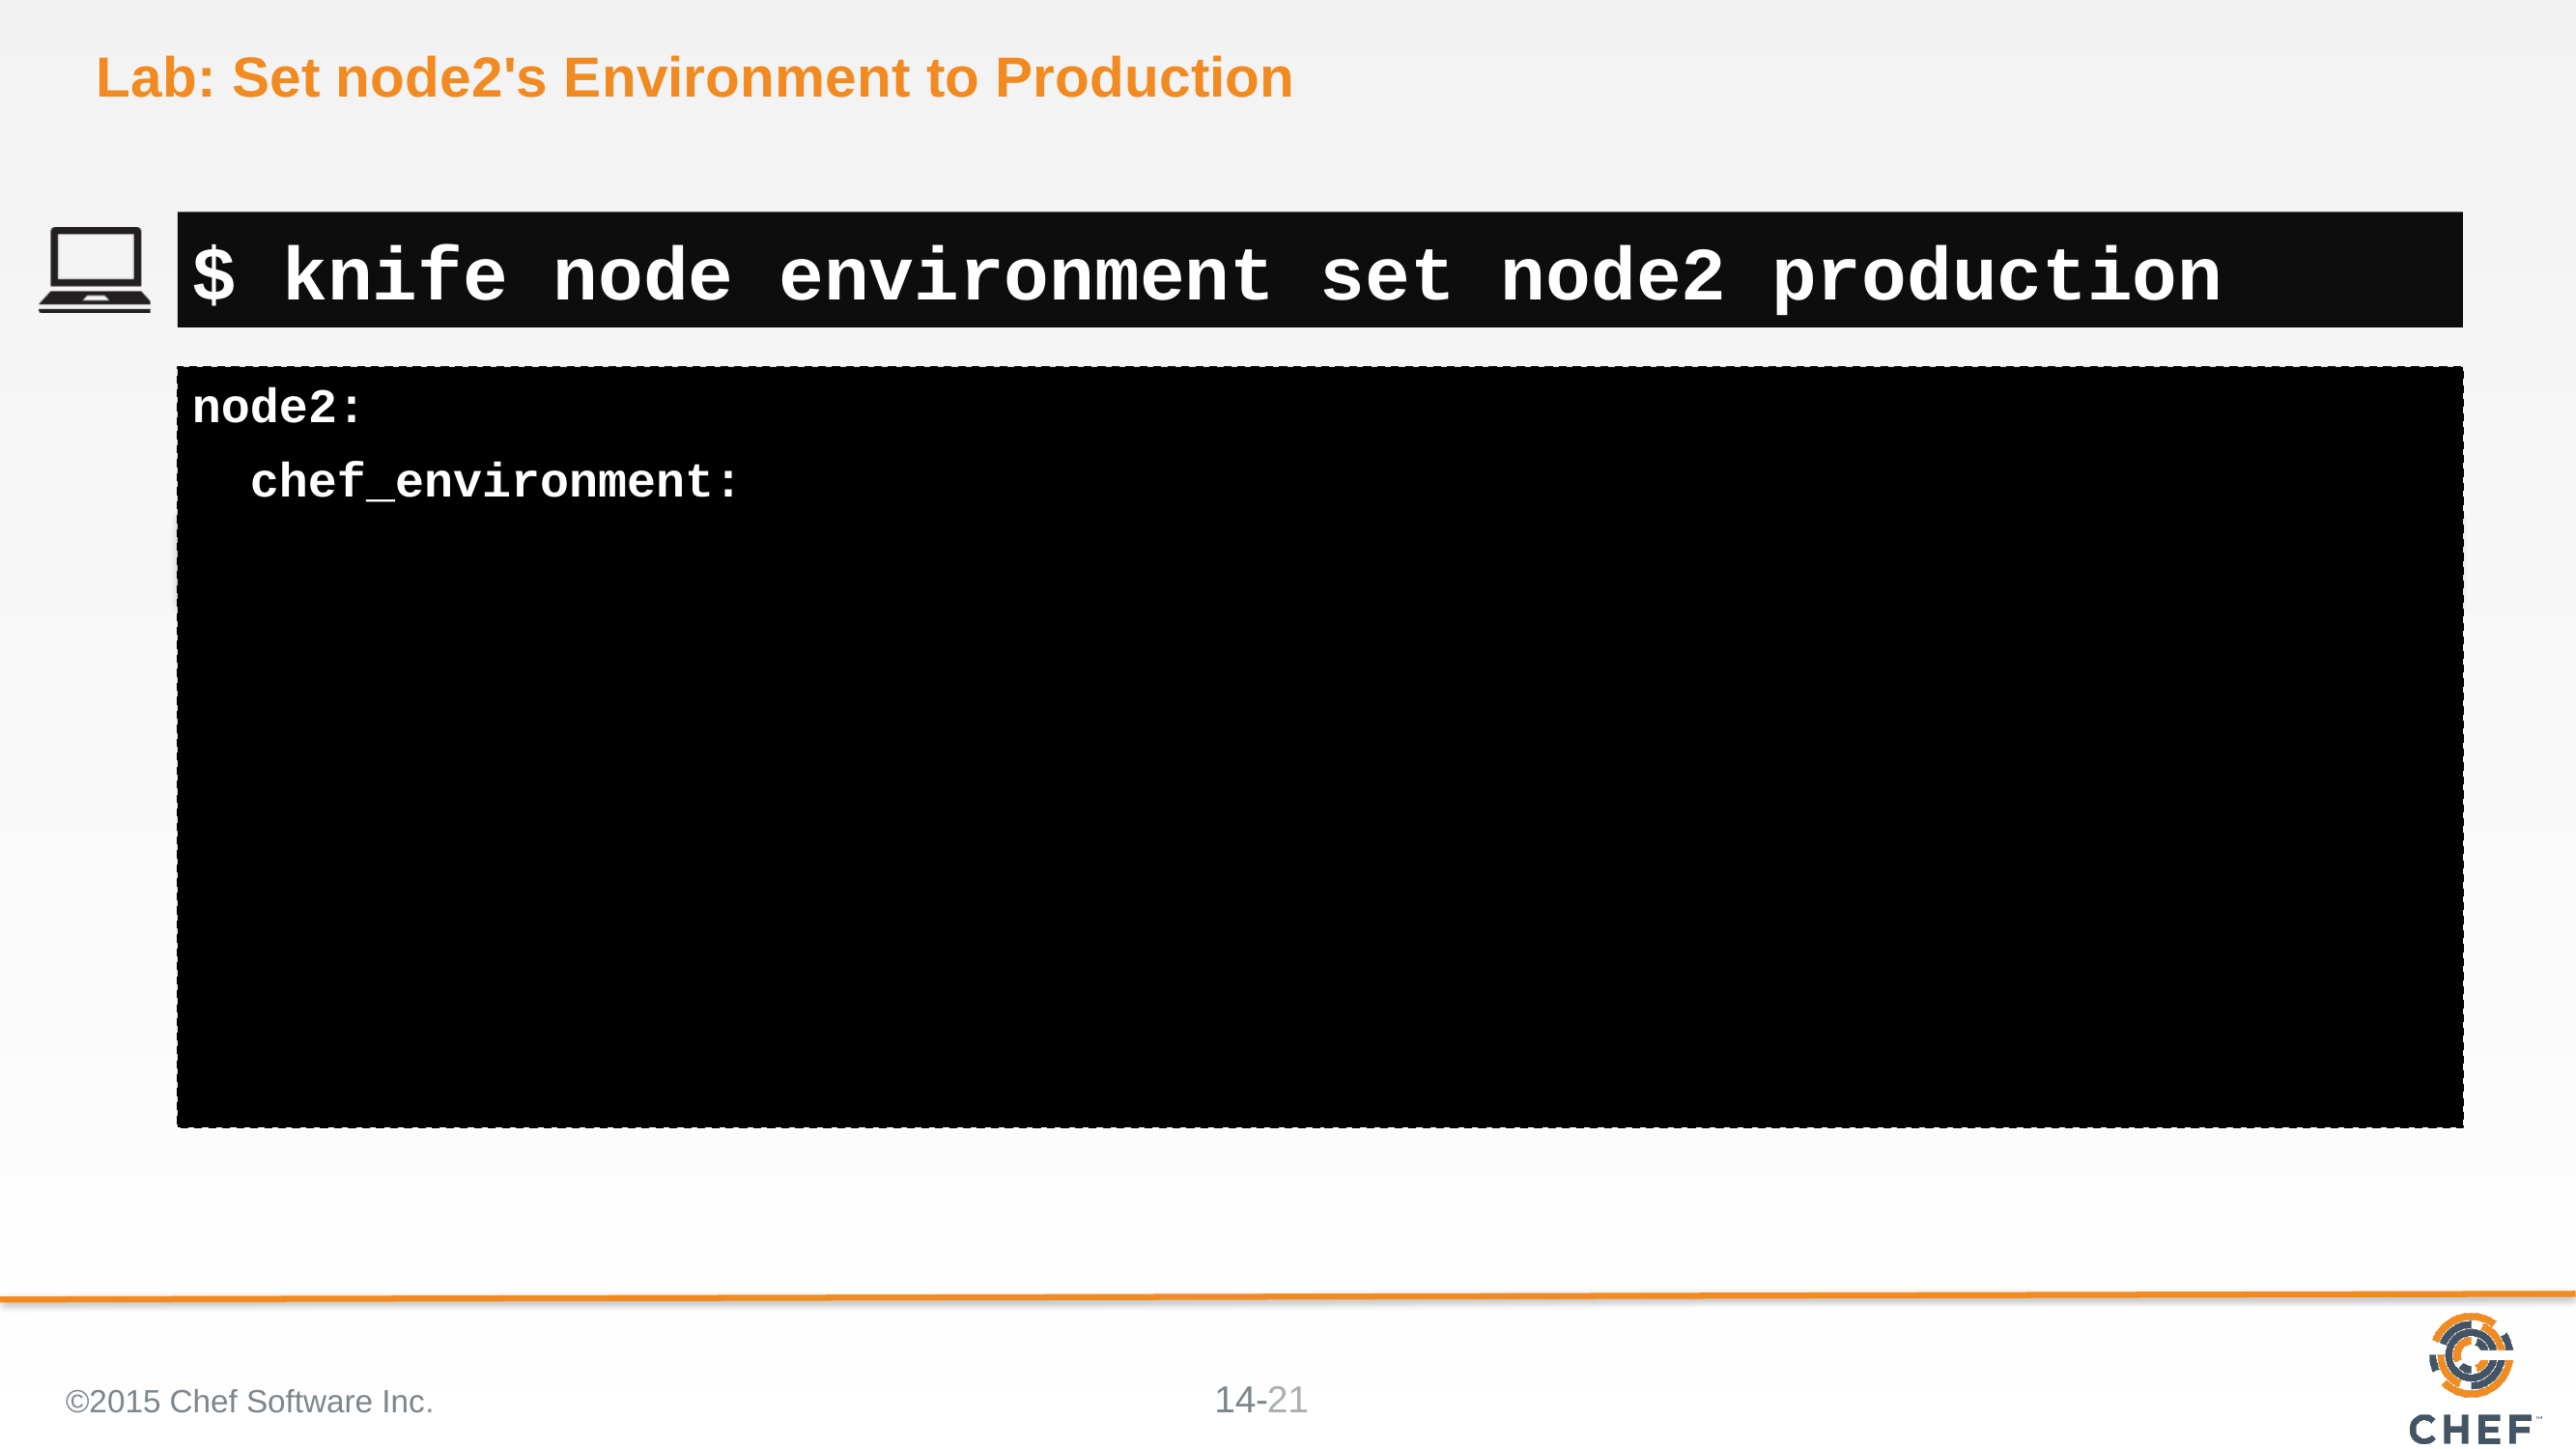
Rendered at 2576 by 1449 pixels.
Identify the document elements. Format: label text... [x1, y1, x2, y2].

picture [2399, 1297, 2550, 1449]
title Lab: Set node2's Environment to Production [96, 48, 2463, 180]
list $ knife node environment set node2 production [177, 212, 2463, 327]
footer ©2015 Chef Software Inc. [51, 1359, 952, 1440]
slide_number 21 [998, 1359, 1578, 1437]
list node2: chef_environment: [177, 366, 2464, 1128]
